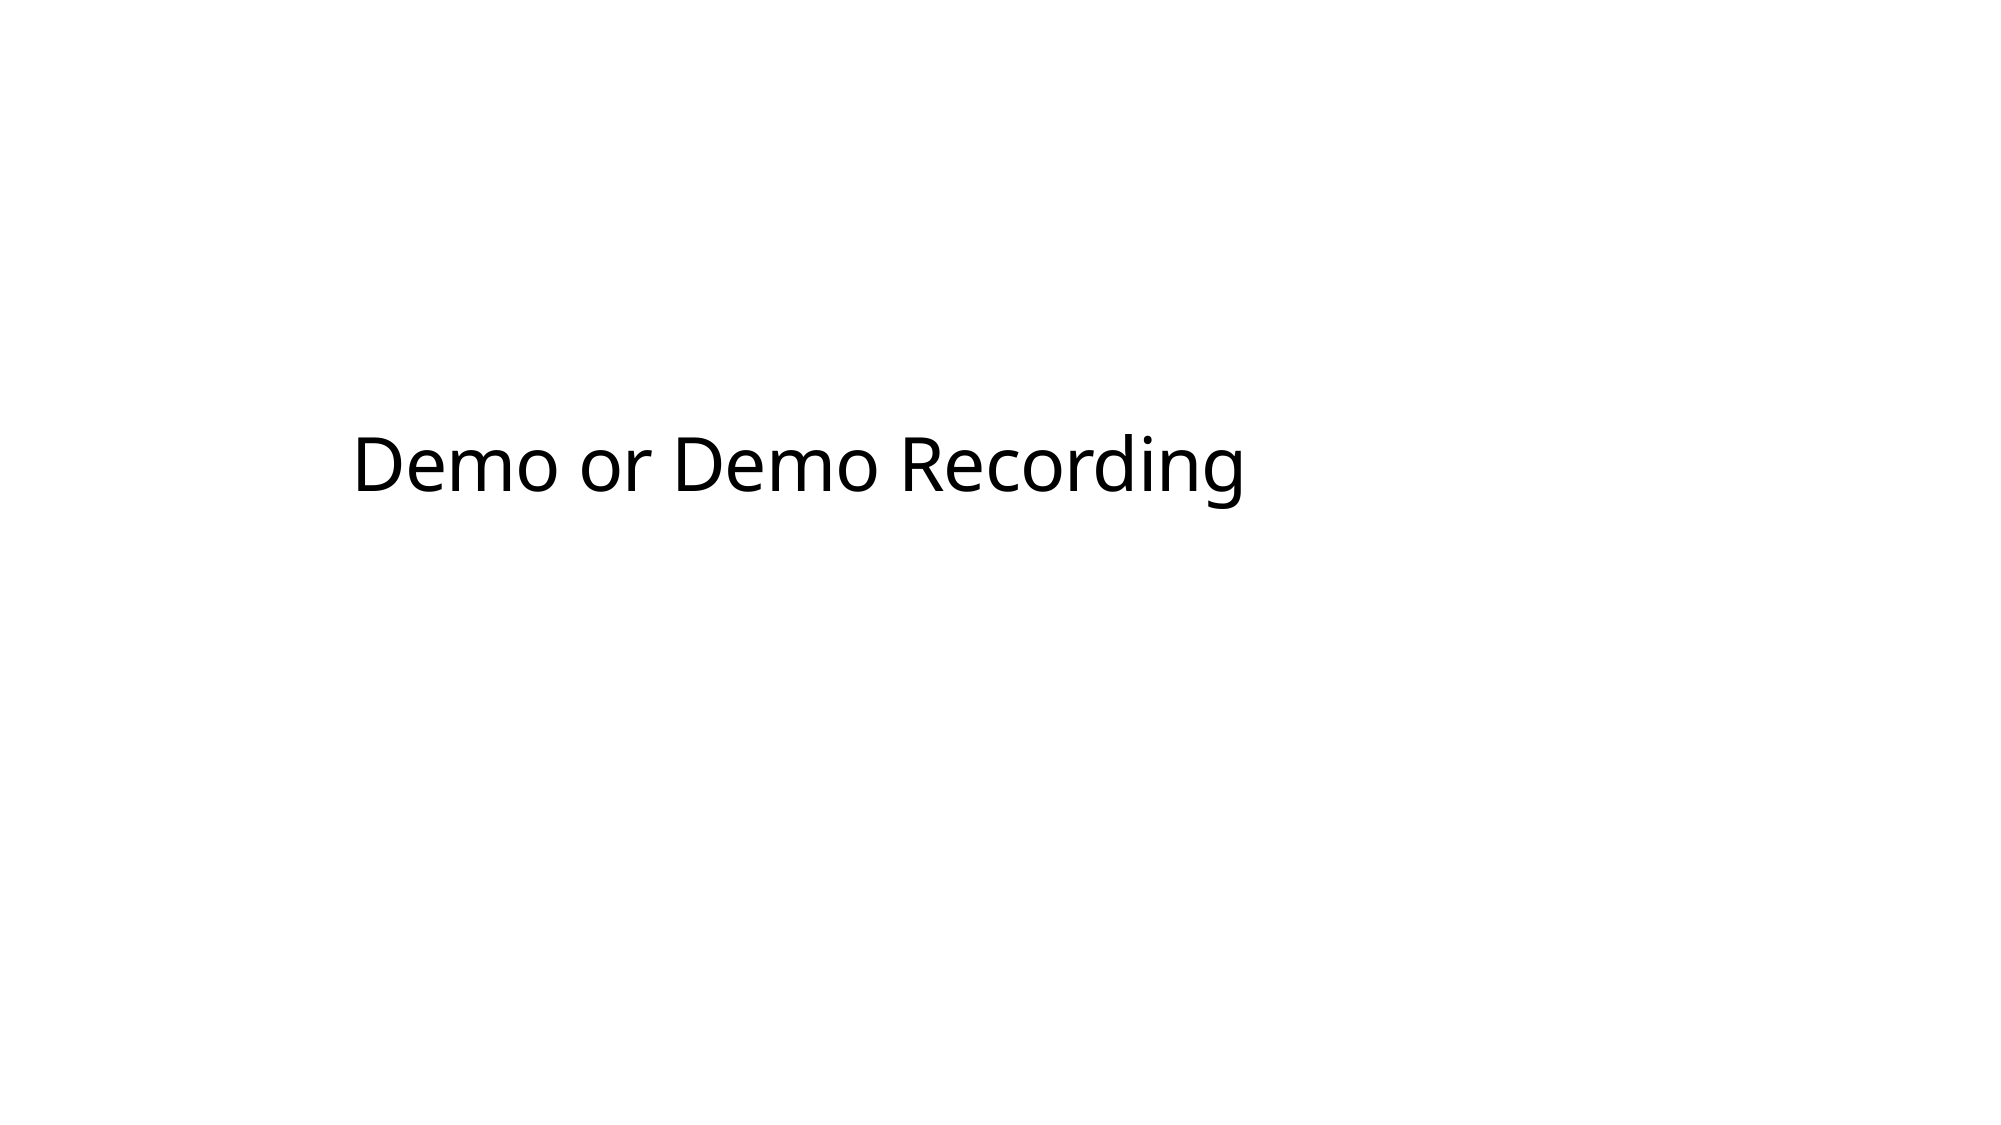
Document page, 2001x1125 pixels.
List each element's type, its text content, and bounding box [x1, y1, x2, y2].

title Demo or Demo Recording [351, 416, 1334, 507]
